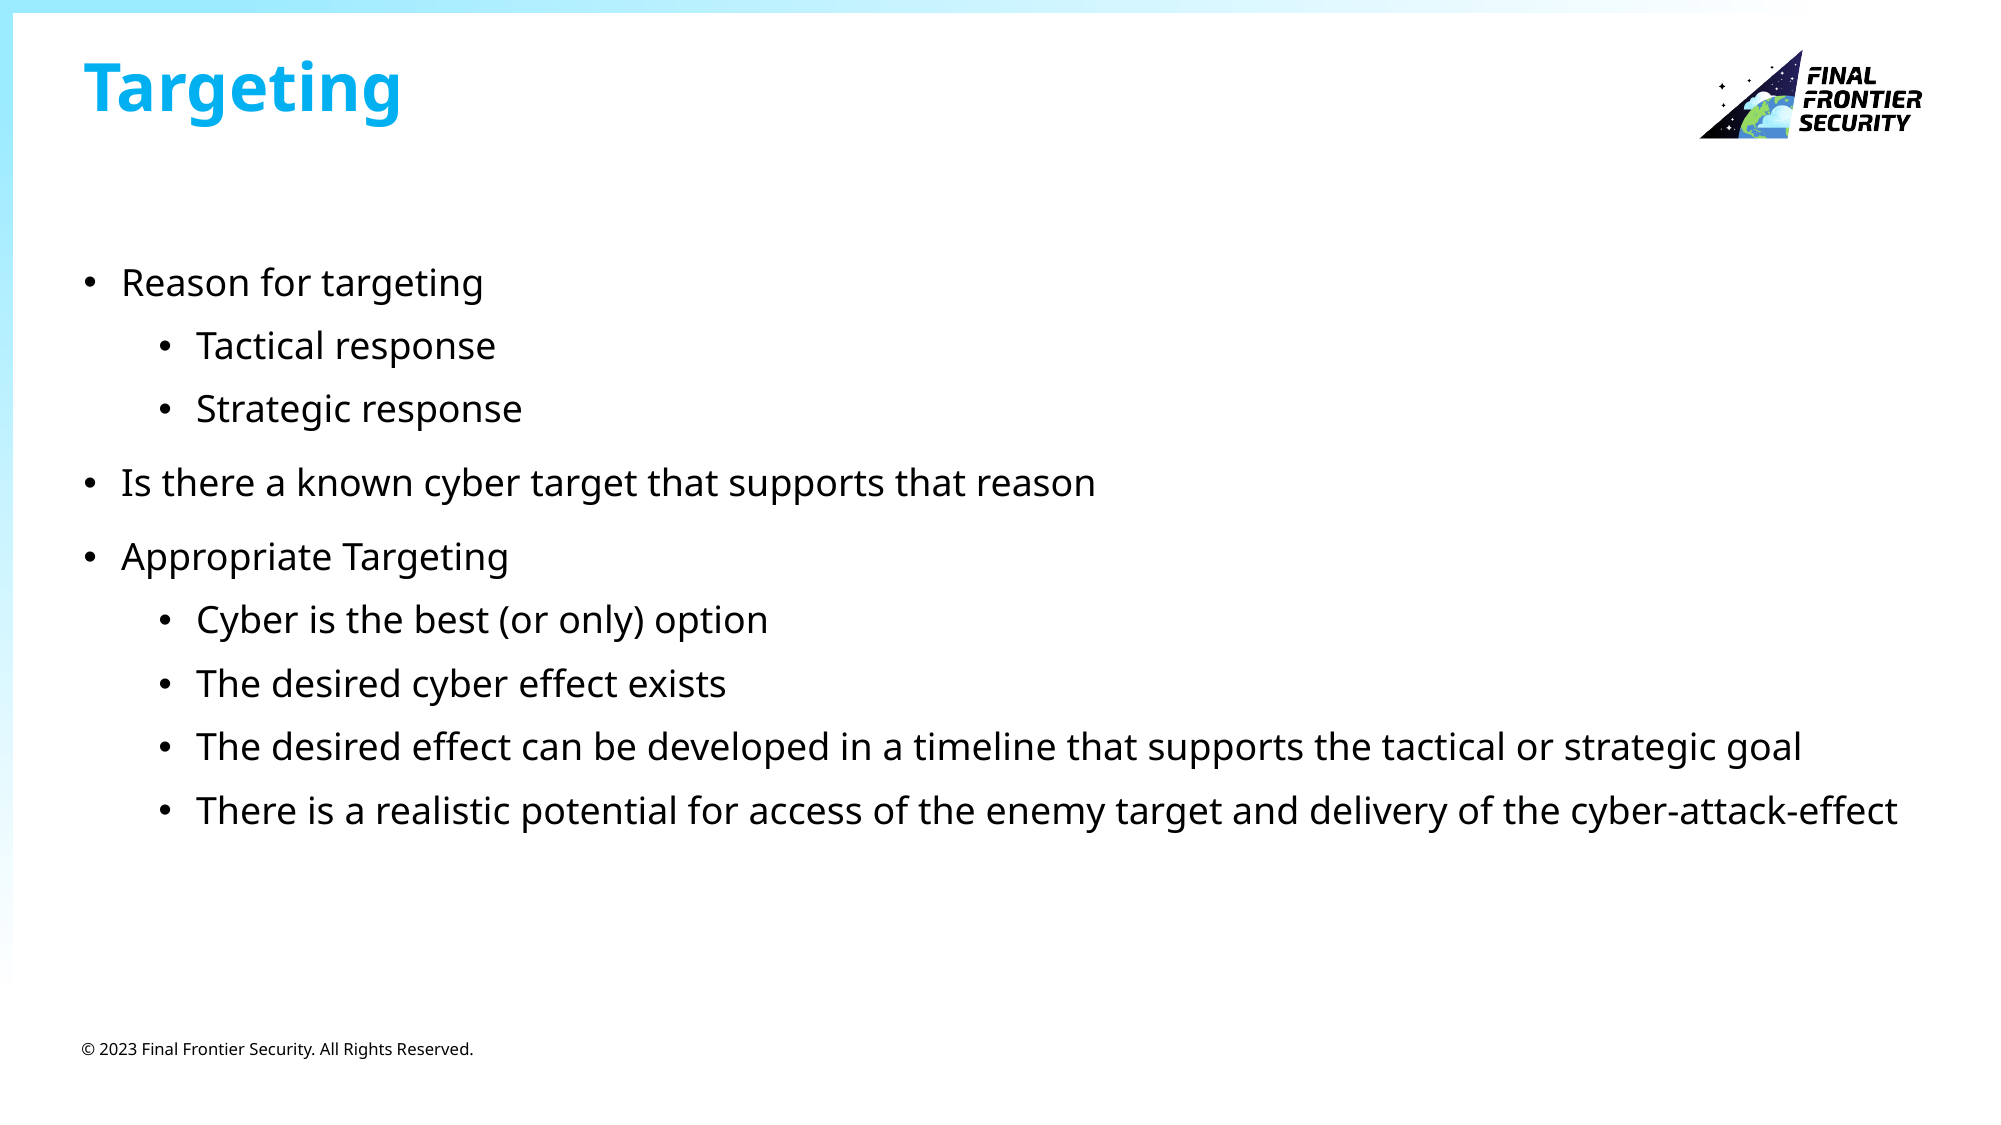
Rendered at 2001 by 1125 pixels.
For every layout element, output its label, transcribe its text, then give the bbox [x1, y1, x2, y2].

picture [1690, 40, 1931, 148]
list Reason for targeting Tactical response Strategic response Is there a known cyber target that supports that reason Appropriate Targeting Cyber is the best (or only) option The desired cyber effect exists The desired effect can be developed in a timeline that supports the tactical or strategic goal There is a realistic potential for access of the enemy target and delivery of the cyber-attack-effect [83, 263, 1917, 1021]
title Targeting [83, 54, 1602, 220]
